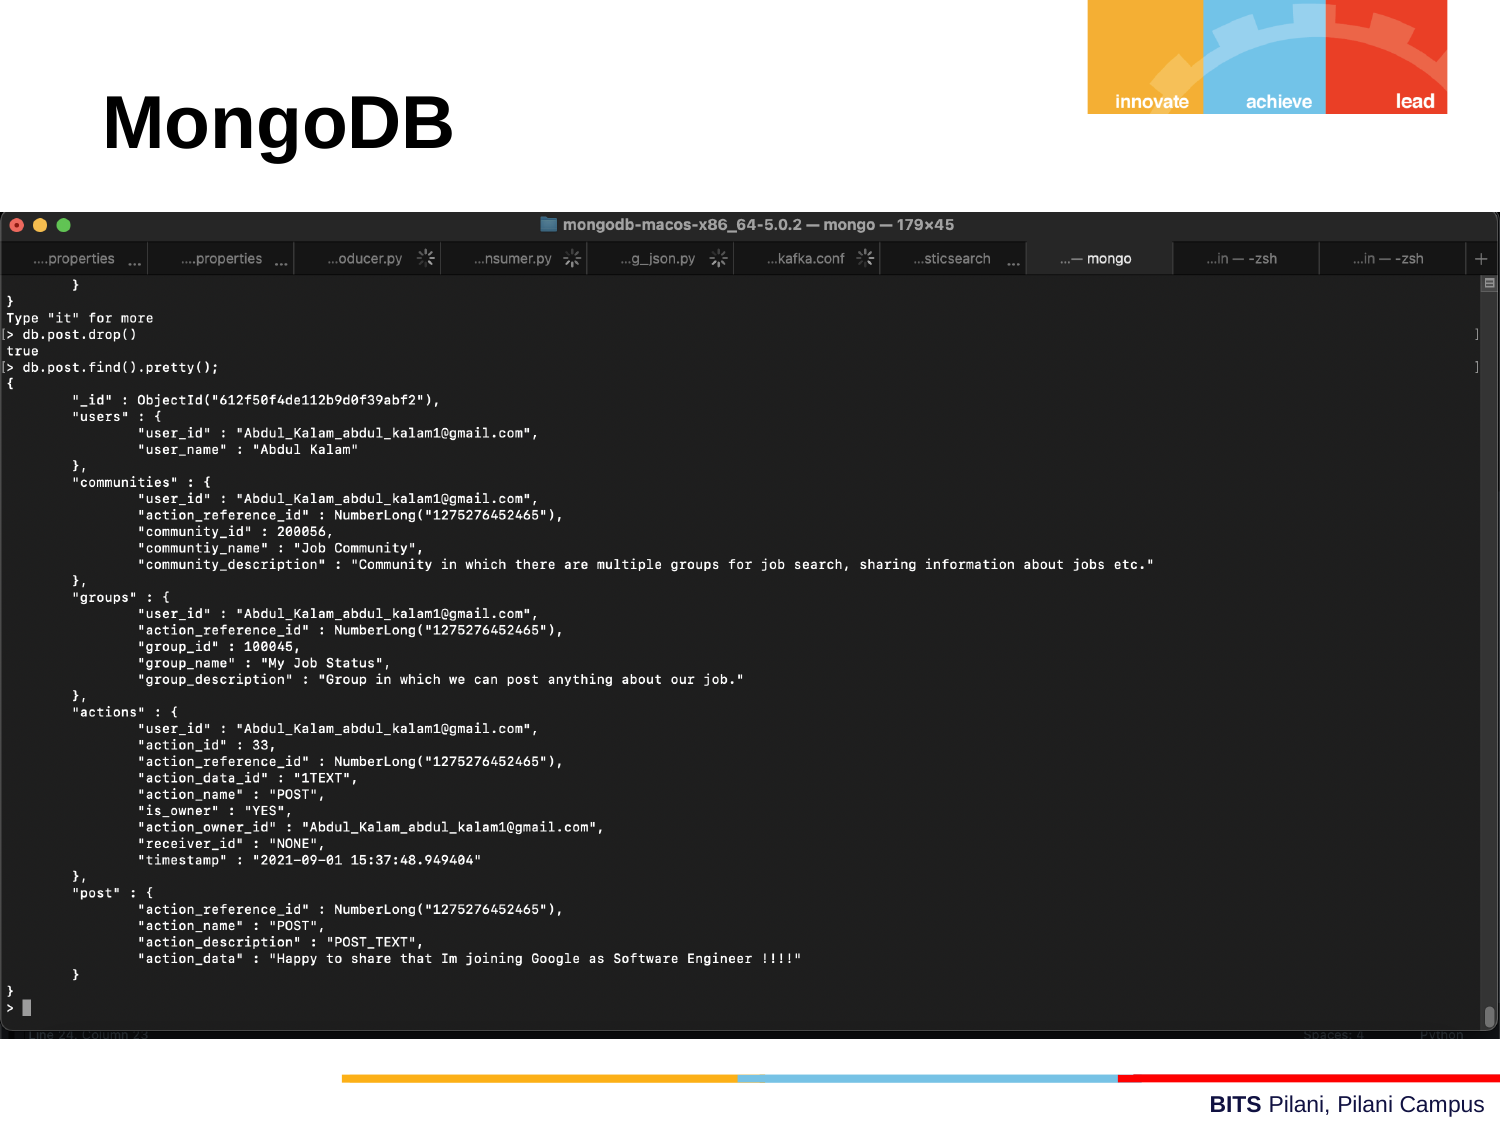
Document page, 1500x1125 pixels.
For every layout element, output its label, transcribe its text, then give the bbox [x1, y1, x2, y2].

picture [1087, 0, 1448, 114]
picture [0, 212, 1500, 1039]
list MongoDB [50, 24, 1088, 210]
